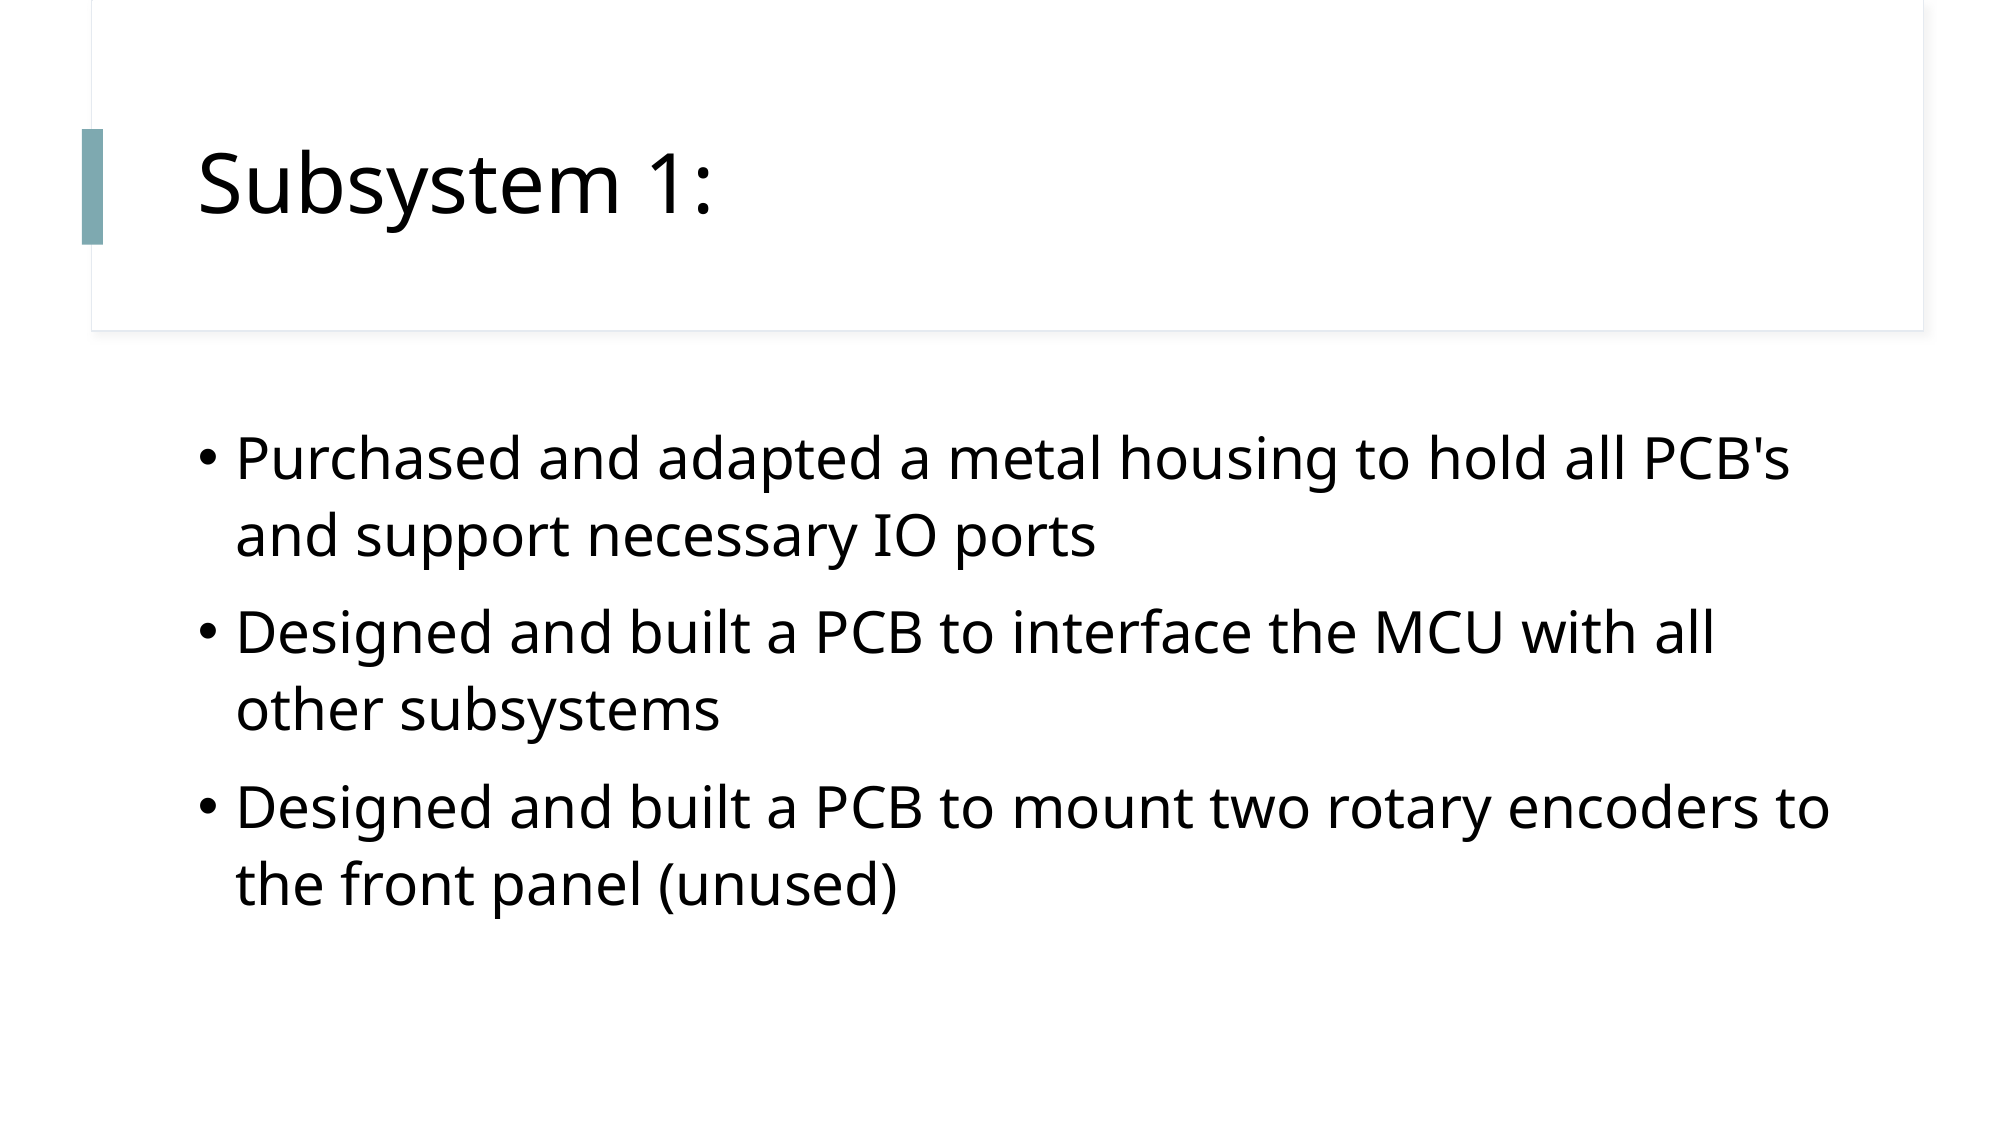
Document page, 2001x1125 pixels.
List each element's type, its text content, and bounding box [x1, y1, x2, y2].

title Subsystem 1: [183, 90, 1851, 284]
list Purchased and adapted a metal housing to hold all PCB's and support necessary IO ports Designed and built a PCB to interface the MCU with all other subsystems Designed and built a PCB to mount two rotary encoders to the front panel (unused) [183, 406, 1851, 1013]
